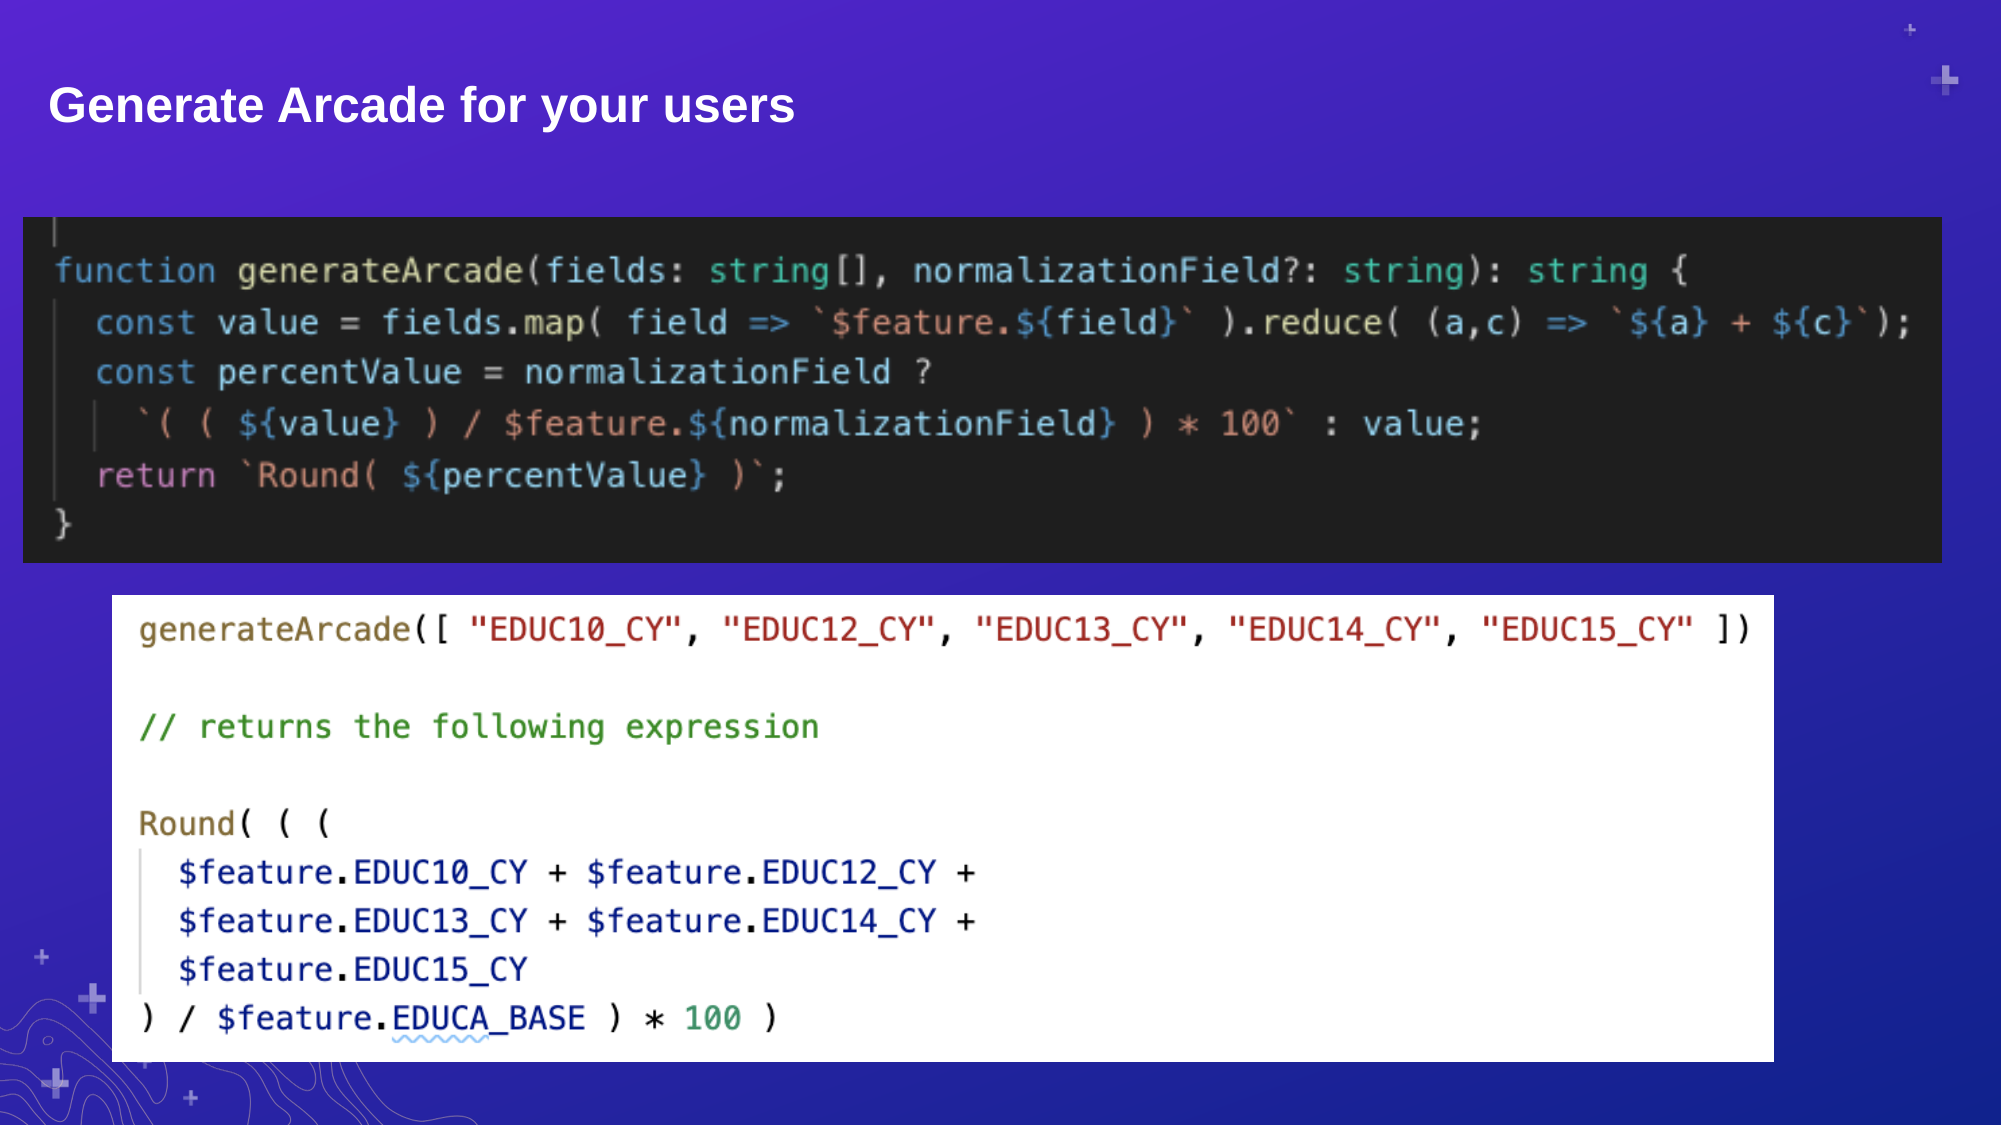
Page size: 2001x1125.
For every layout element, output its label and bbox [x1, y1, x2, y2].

text_box [0, 0, 2000, 1125]
picture [112, 595, 1774, 1062]
picture [23, 217, 1942, 563]
